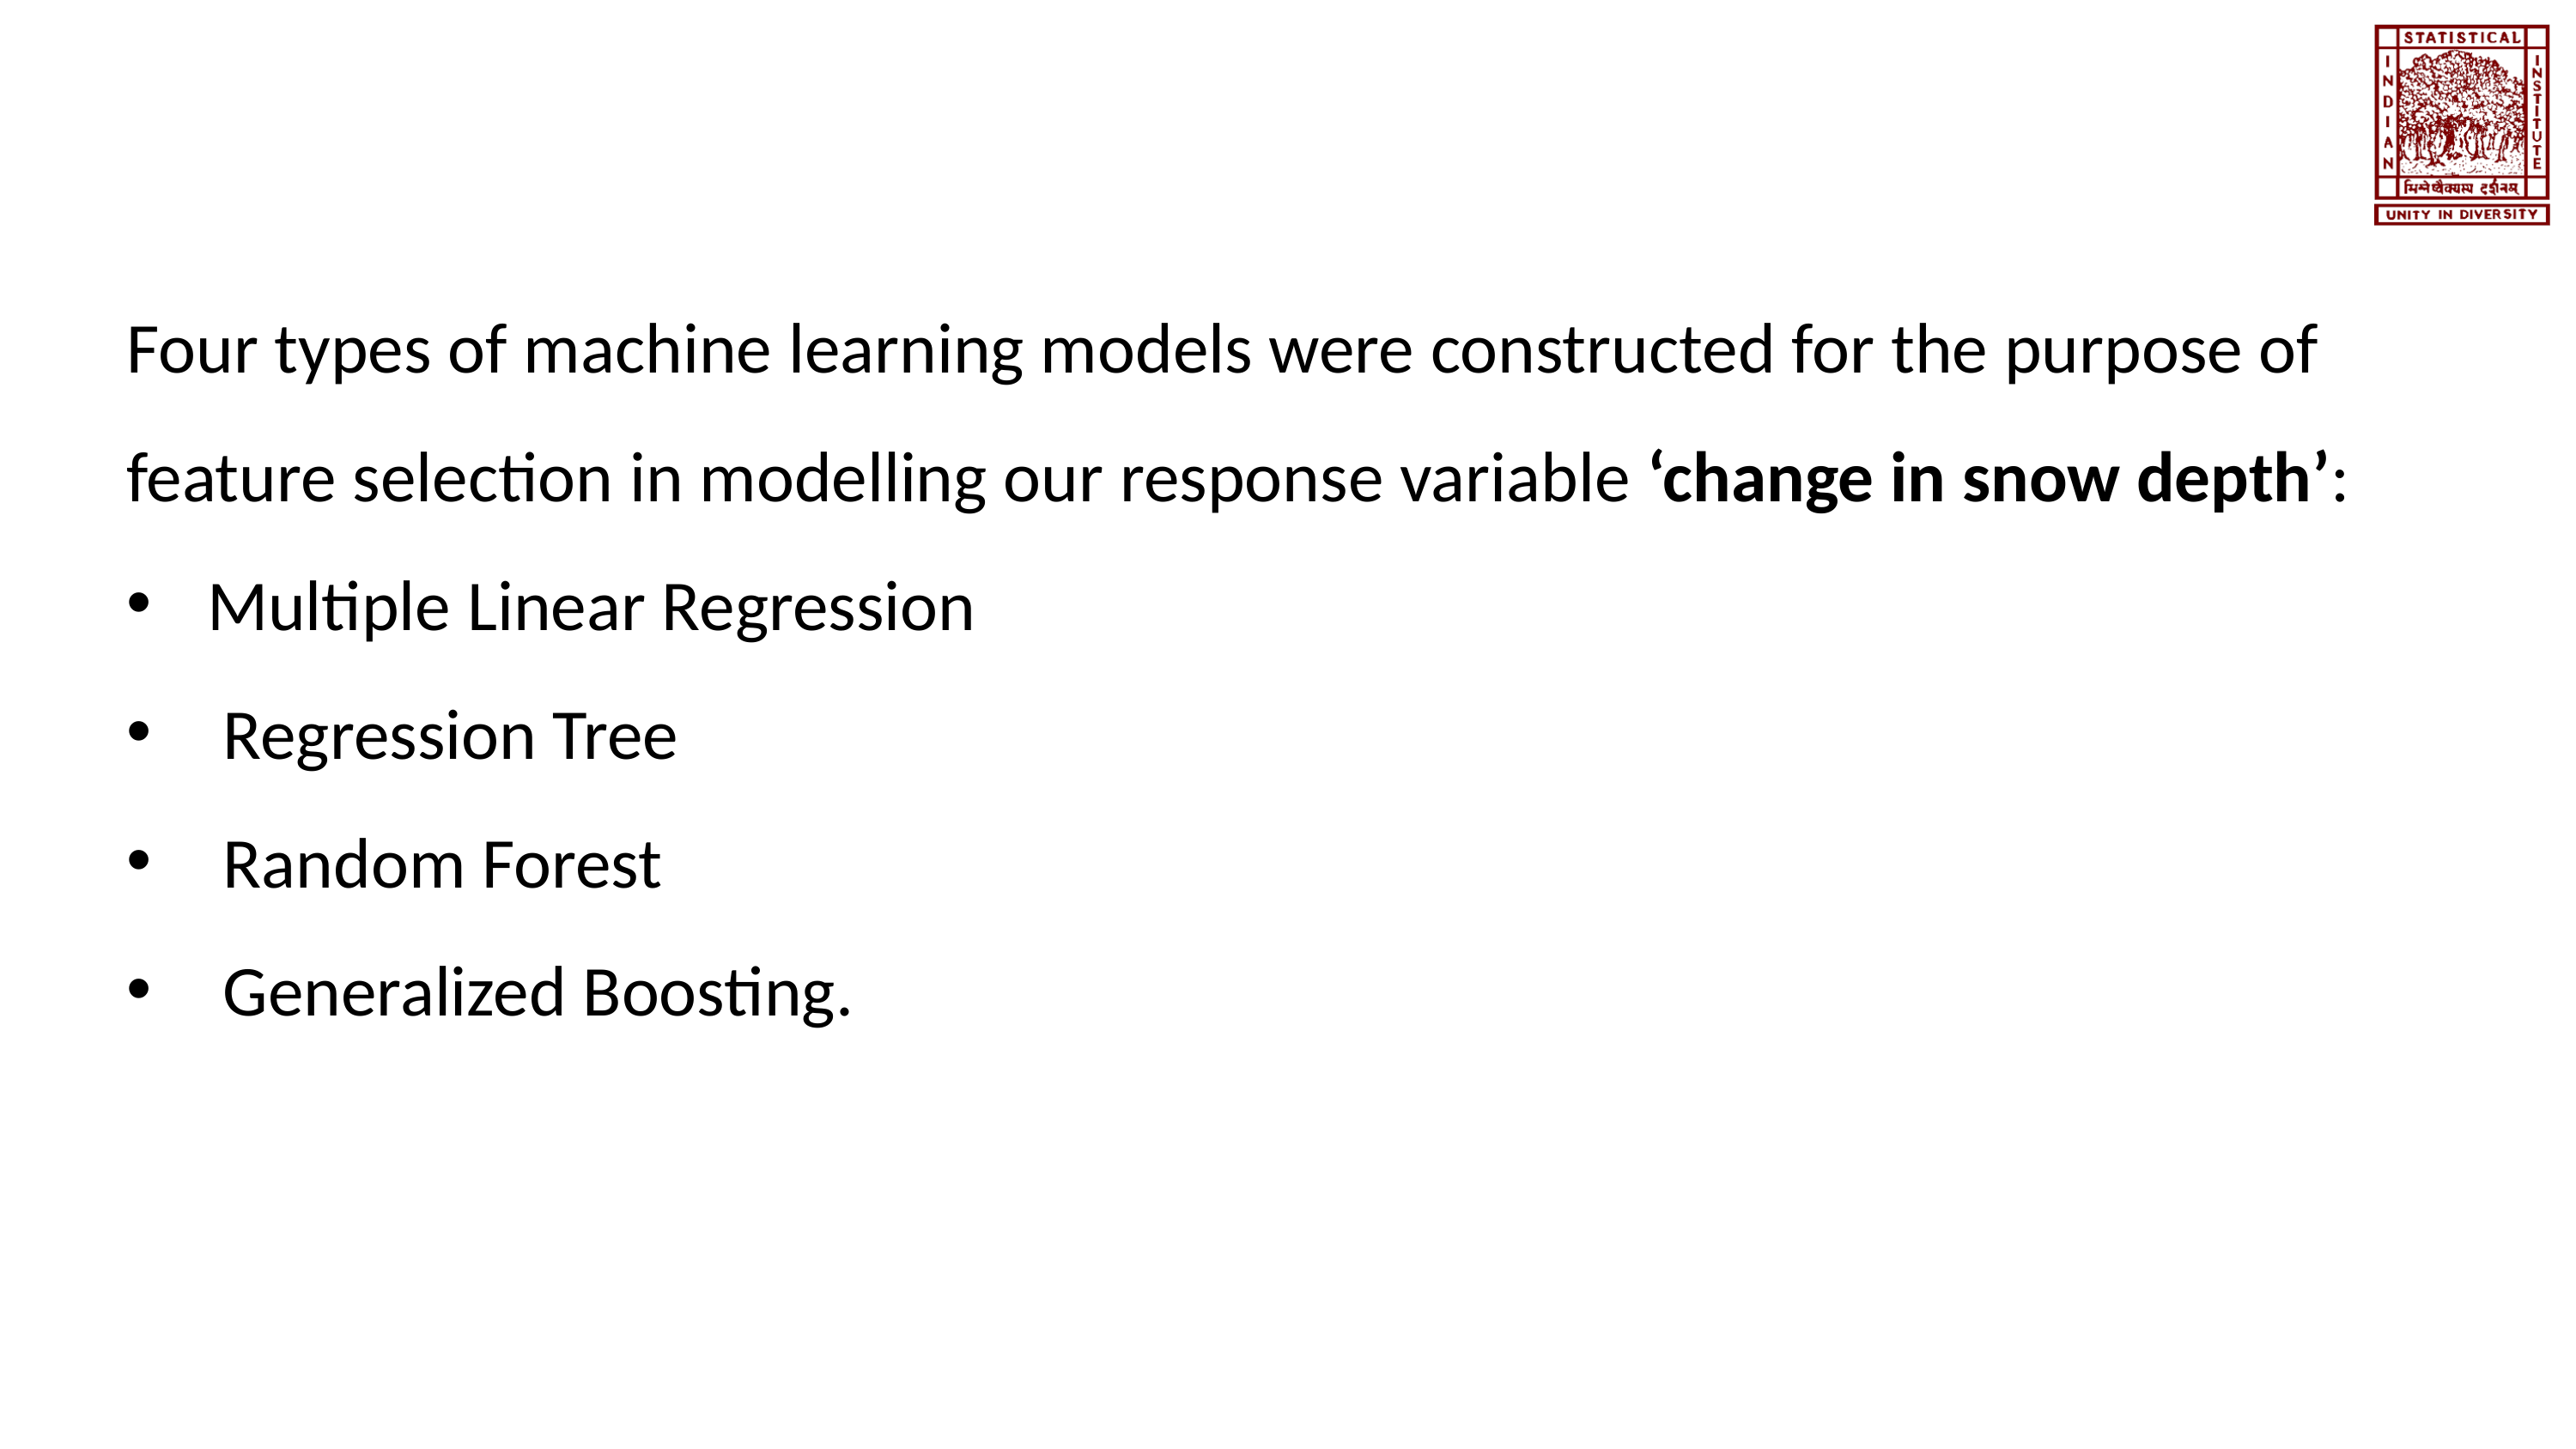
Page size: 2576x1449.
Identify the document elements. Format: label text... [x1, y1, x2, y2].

text_box Four types of machine learning models were constructed for the purpose of feature selection in modelling our response variable ‘change in snow depth’: Multiple Linear Regression Regression Tree Random Forest Generalized Boosting. [113, 252, 2372, 1038]
picture [2372, 22, 2555, 229]
